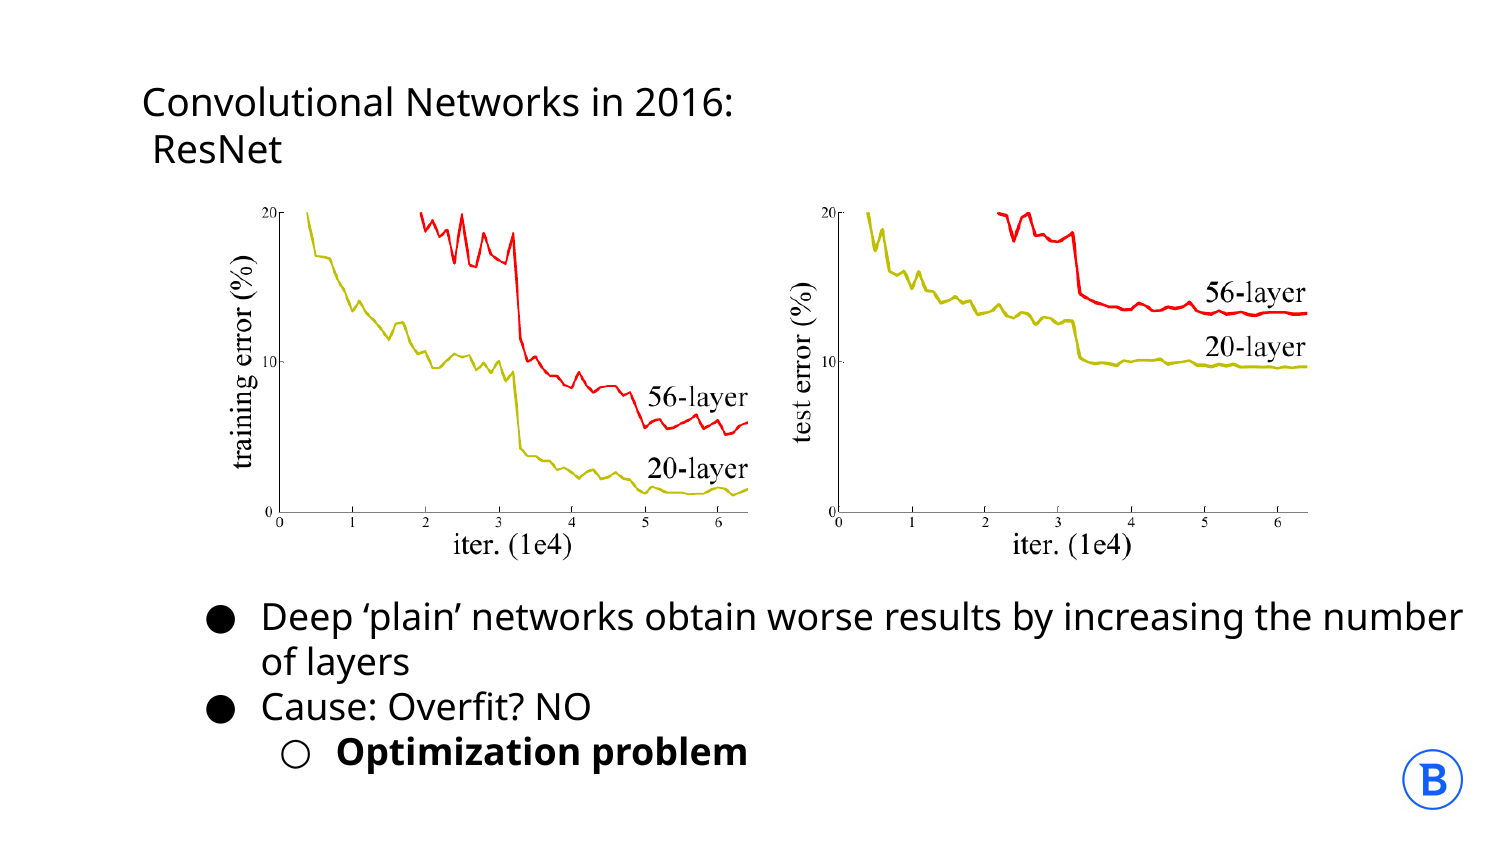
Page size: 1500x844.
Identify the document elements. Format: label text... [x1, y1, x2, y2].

picture [215, 186, 1318, 569]
title Convolutional Networks in 2016: ResNet [126, 62, 1318, 187]
text_box Deep ‘plain’ networks obtain worse results by increasing the number of layers Cause: Overfit? NO Optimization problem [170, 577, 1500, 844]
